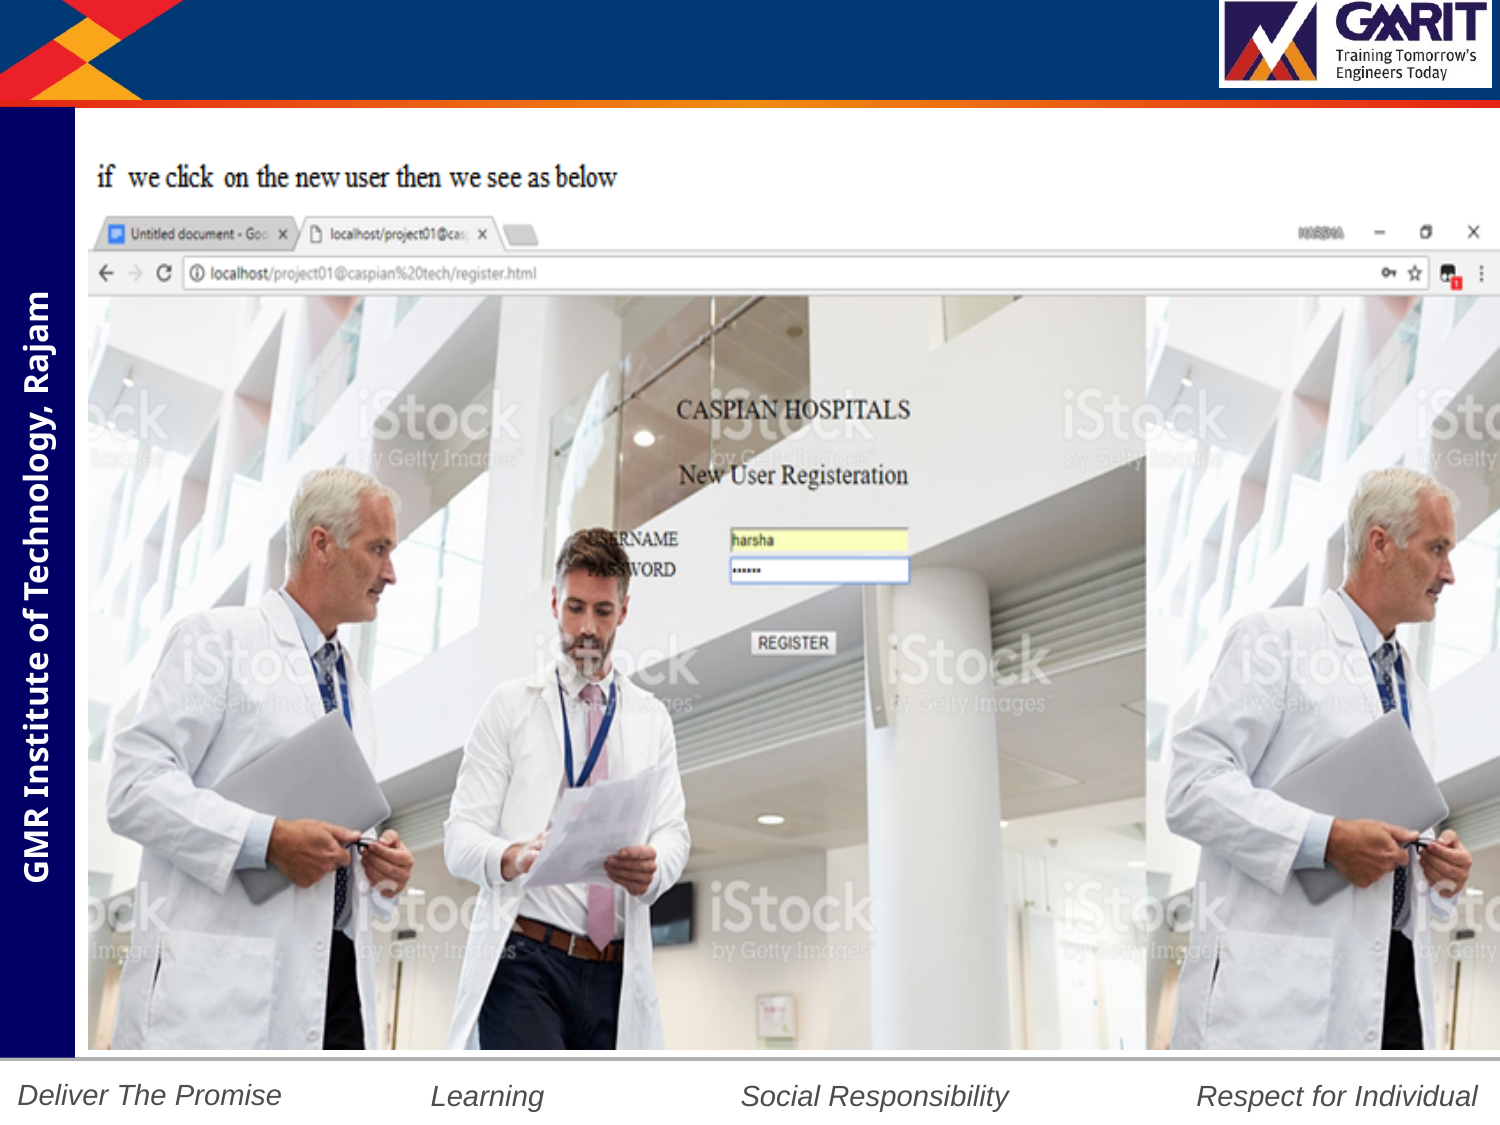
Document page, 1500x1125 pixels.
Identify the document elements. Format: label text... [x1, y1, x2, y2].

picture [0, 0, 1500, 100]
picture [88, 117, 1500, 1050]
slide_number 8 [1149, 1056, 1500, 1091]
